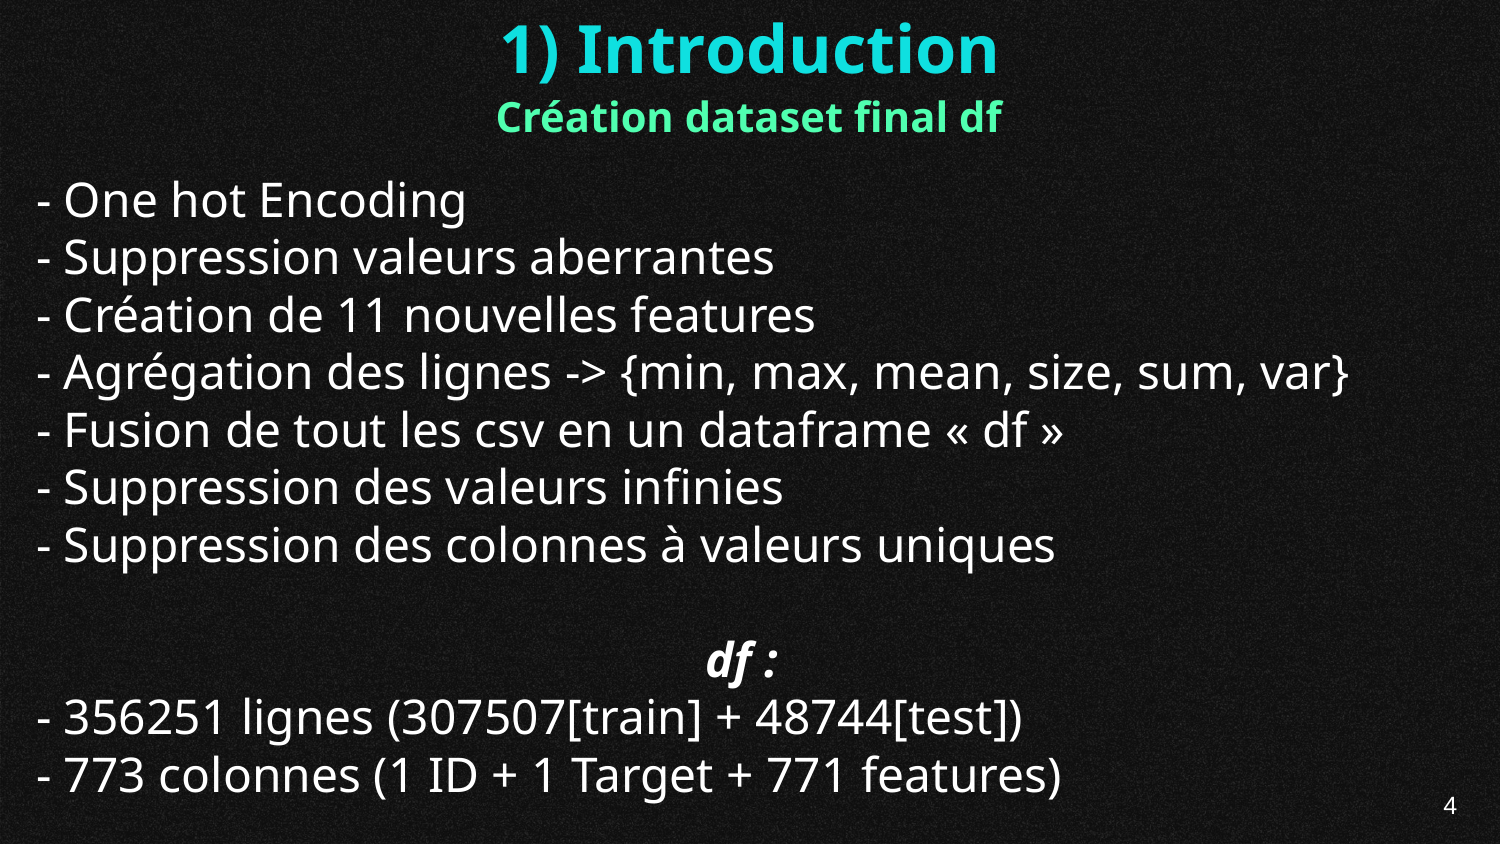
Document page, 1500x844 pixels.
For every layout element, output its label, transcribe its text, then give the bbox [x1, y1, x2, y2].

text_box - One hot Encoding - Suppression valeurs aberrantes - Création de 11 nouvelles features - Agrégation des lignes -> {min, max, mean, size, sum, var} - Fusion de tout les csv en un dataframe « df » - Suppression des valeurs infinies - Suppression des colonnes à valeurs uniques df : - 356251 lignes (307507[train] + 48744[test]) - 773 colonnes (1 ID + 1 Target + 771 features) [21, 154, 1462, 769]
text_box 1) Introduction [0, 0, 1500, 113]
text_box Création dataset final df [0, 75, 1499, 154]
